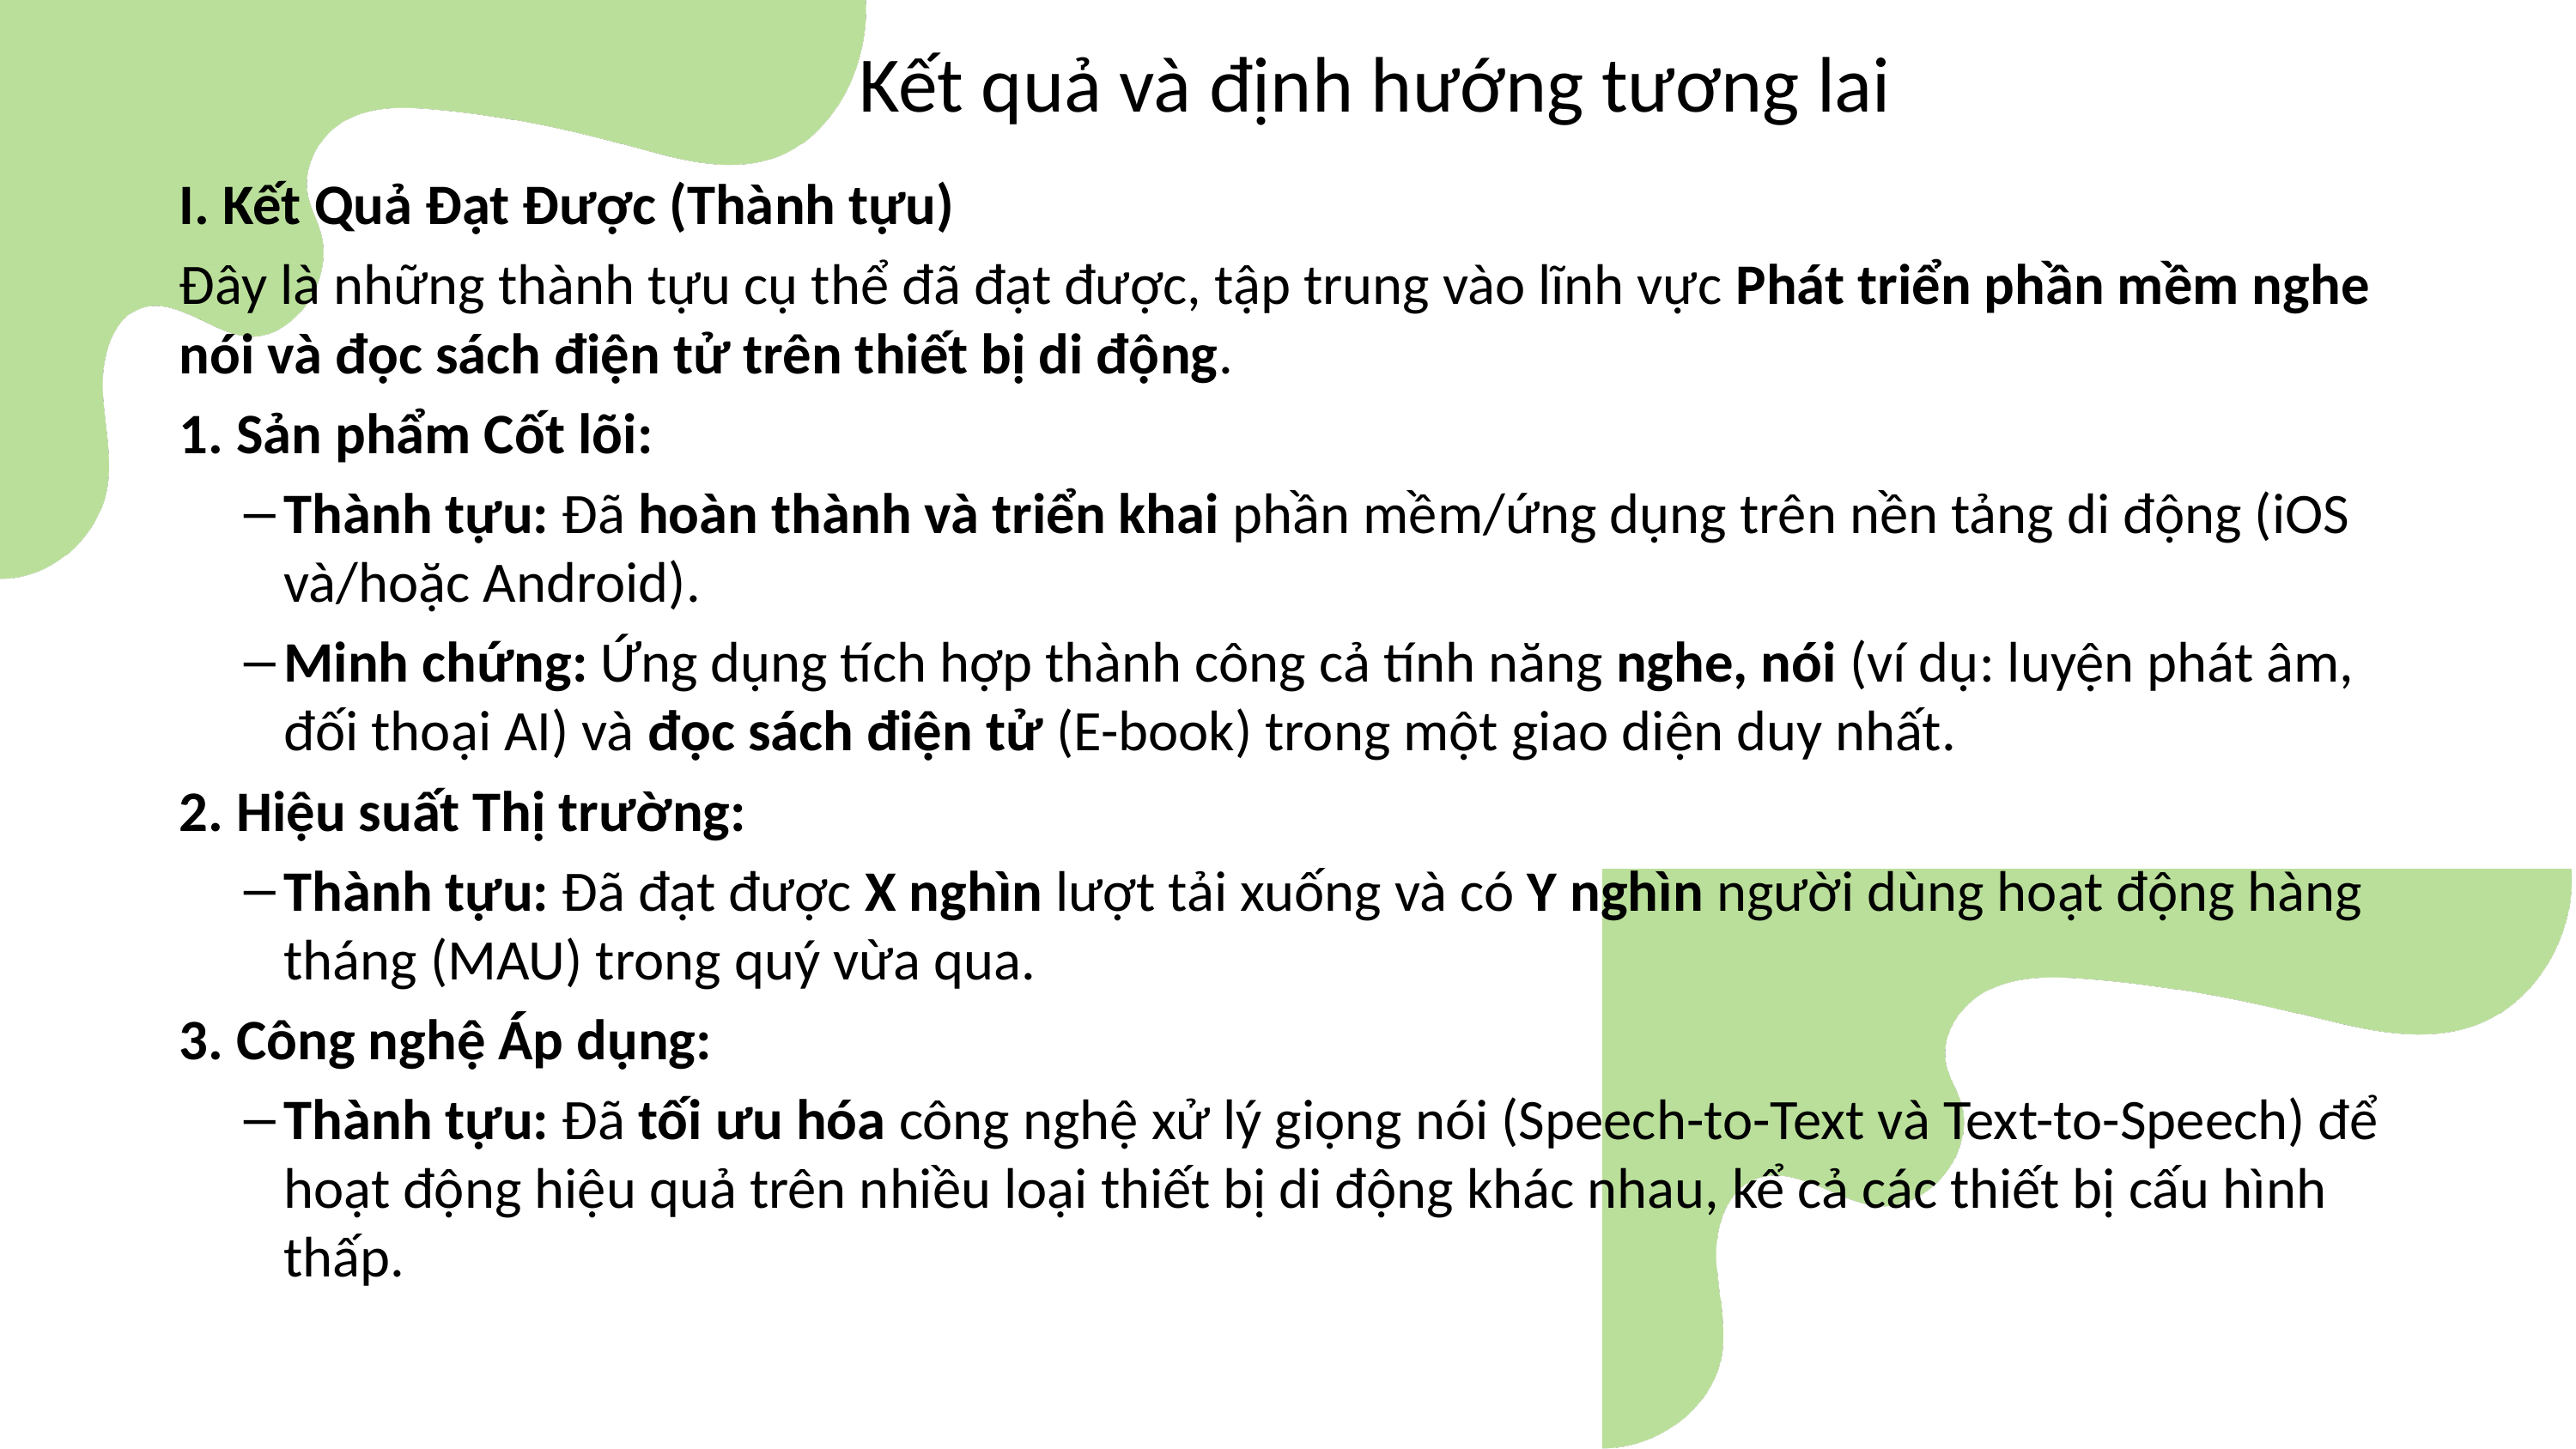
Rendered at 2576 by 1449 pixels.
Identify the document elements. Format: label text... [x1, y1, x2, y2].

text_box [0, 0, 870, 579]
text_box [1601, 869, 2576, 1449]
title Kết quả và định hướng tương lai [870, 0, 1965, 161]
list I. Kết Quả Đạt Được (Thành tựu) Đây là những thành tựu cụ thể đã đạt được, tập trung vào lĩnh vực Phát triển phần mềm nghe nói và đọc sách điện tử trên thiết bị di động. 1. Sản phẩm Cốt lõi: Thành tựu: Đã hoàn thành và triển khai phần mềm/ứng dụng trên nền tảng di động (iOS và/hoặc Android). Minh chứng: Ứng dụng tích hợp thành công cả tính năng nghe, nói (ví dụ: luyện phát âm, đối thoại AI) và đọc sách điện tử (E-book) trong một giao diện duy nhất. 2. Hiệu suất Thị trường: Thành tựu: Đã đạt được X nghìn lượt tải xuống và có Y nghìn người dùng hoạt động hàng tháng (MAU) trong quý vừa qua. 3. Công nghệ Áp dụng: Thành tựu: Đã tối ưu hóa công nghệ xử lý giọng nói (Speech-to-Text và Text-to-Speech) để hoạt động hiệu quả trên nhiều loại thiết bị di động khác nhau, kể cả các thiết bị cấu hình thấp. [166, 161, 2410, 1368]
